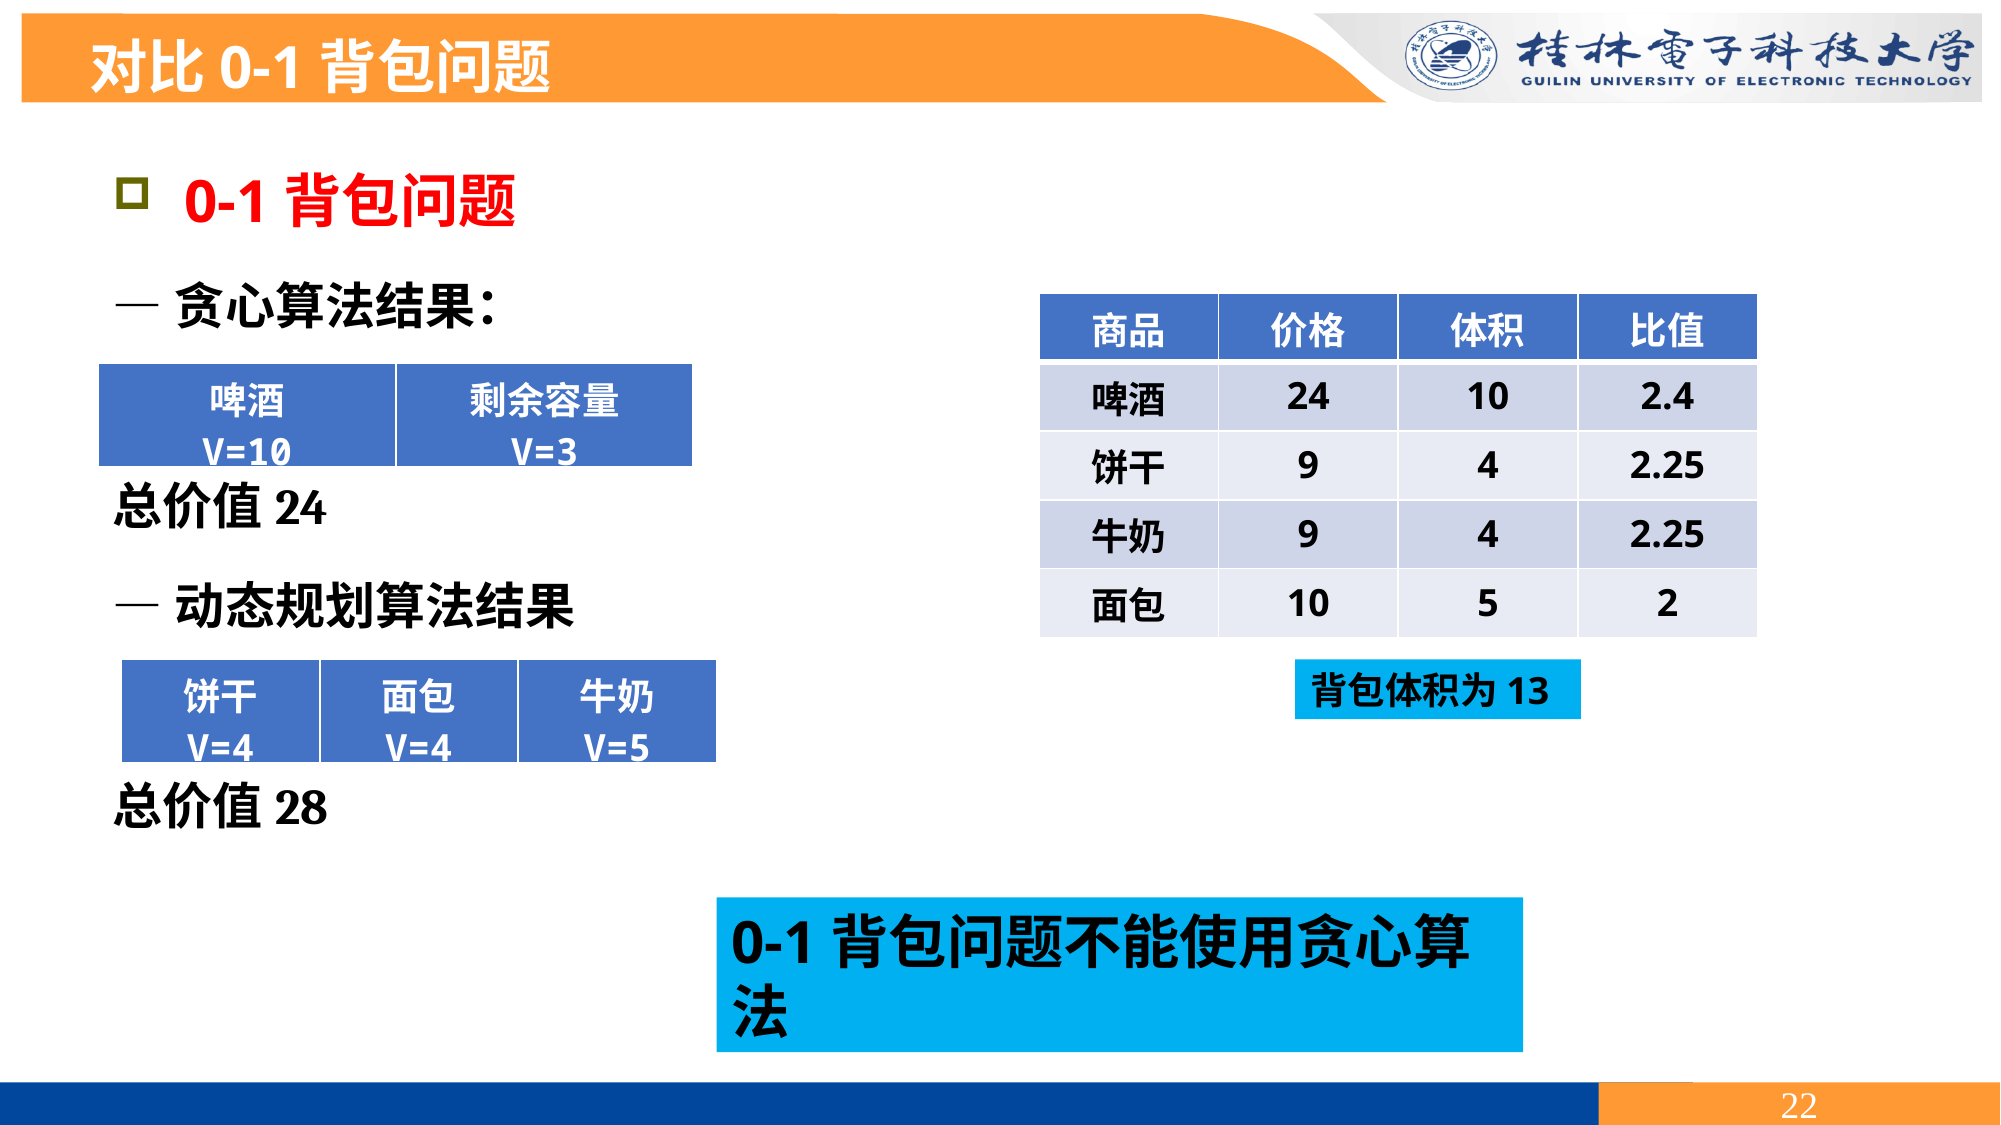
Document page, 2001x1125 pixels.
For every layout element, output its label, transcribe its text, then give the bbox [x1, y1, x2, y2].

table_header 饼干 V=4 [122, 660, 319, 762]
text_box 背包体积为13 [1295, 659, 1581, 720]
table_header 价格 [1219, 294, 1397, 359]
table_cell 9 [1219, 501, 1397, 568]
table_cell 10 [1219, 569, 1397, 637]
table_cell 9 [1219, 432, 1397, 499]
picture [1386, 0, 2000, 103]
table_cell 2.25 [1579, 432, 1757, 499]
table_cell 牛奶 [1040, 501, 1218, 568]
table_header 啤酒 V=10 [99, 364, 395, 466]
table_cell 2.4 [1579, 365, 1757, 430]
table_cell 5 [1399, 569, 1577, 637]
text_box 0-1背包问题不能使用贪心算法 [716, 897, 1524, 1053]
table_header 剩余容量 V=3 [397, 364, 692, 466]
table_header 商品 [1040, 294, 1218, 359]
table_header 比值 [1579, 294, 1757, 359]
table_cell 4 [1399, 432, 1577, 499]
table_cell 2 [1579, 569, 1757, 637]
table_cell 啤酒 [1040, 365, 1218, 430]
text_box 对比0-1背包问题 [74, 23, 1101, 109]
table_cell 2.25 [1579, 501, 1757, 568]
table_cell 10 [1399, 365, 1577, 430]
table_cell 4 [1399, 501, 1577, 568]
table_cell 面包 [1040, 569, 1218, 637]
table_header 牛奶 V=5 [519, 660, 716, 762]
table_header 面包 V=4 [321, 660, 517, 762]
table_header 体积 [1399, 294, 1577, 359]
table_cell 饼干 [1040, 432, 1218, 499]
text_box 0-1背包问题 —贪心算法结果： 总价值24 —动态规划算法结果 总价值28 [98, 122, 1039, 984]
table_cell 24 [1219, 365, 1397, 430]
